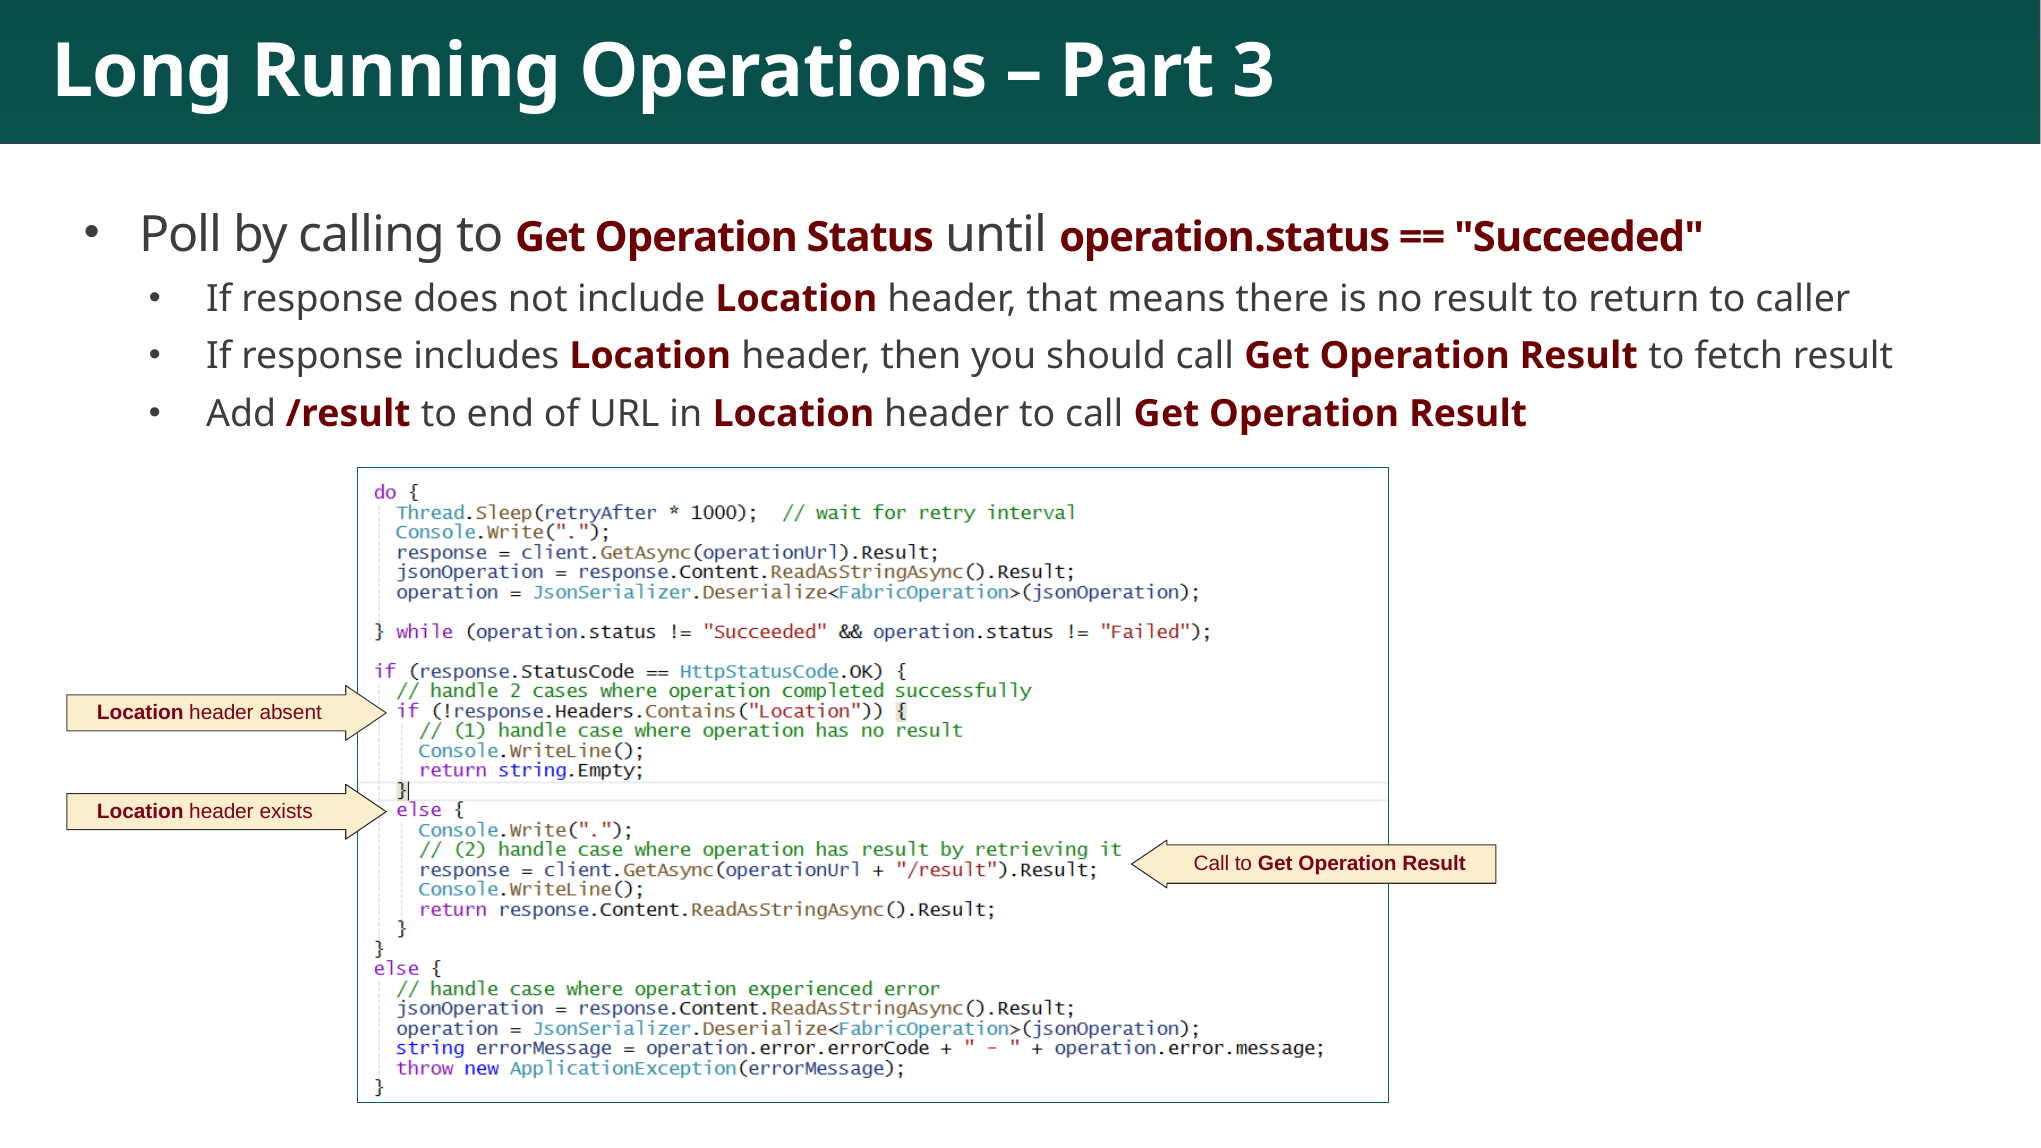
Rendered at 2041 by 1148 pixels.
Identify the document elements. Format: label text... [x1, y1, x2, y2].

title Long Running Operations – Part 3 [51, 31, 1988, 113]
picture [356, 467, 1389, 1103]
text_box Location header exists [66, 783, 356, 840]
list Poll by calling to Get Operation Status until operation.status == "Succeeded" If response does not include Location header, that means there is no result to return to caller If response includes Location header, then you should call Get Operation Result to fetch result Add /result to end of URL in Location header to call Get Operation Result [83, 201, 1988, 495]
text_box Location header absent [66, 684, 356, 742]
text_box Call to Get Operation Result [1389, 844, 1497, 884]
